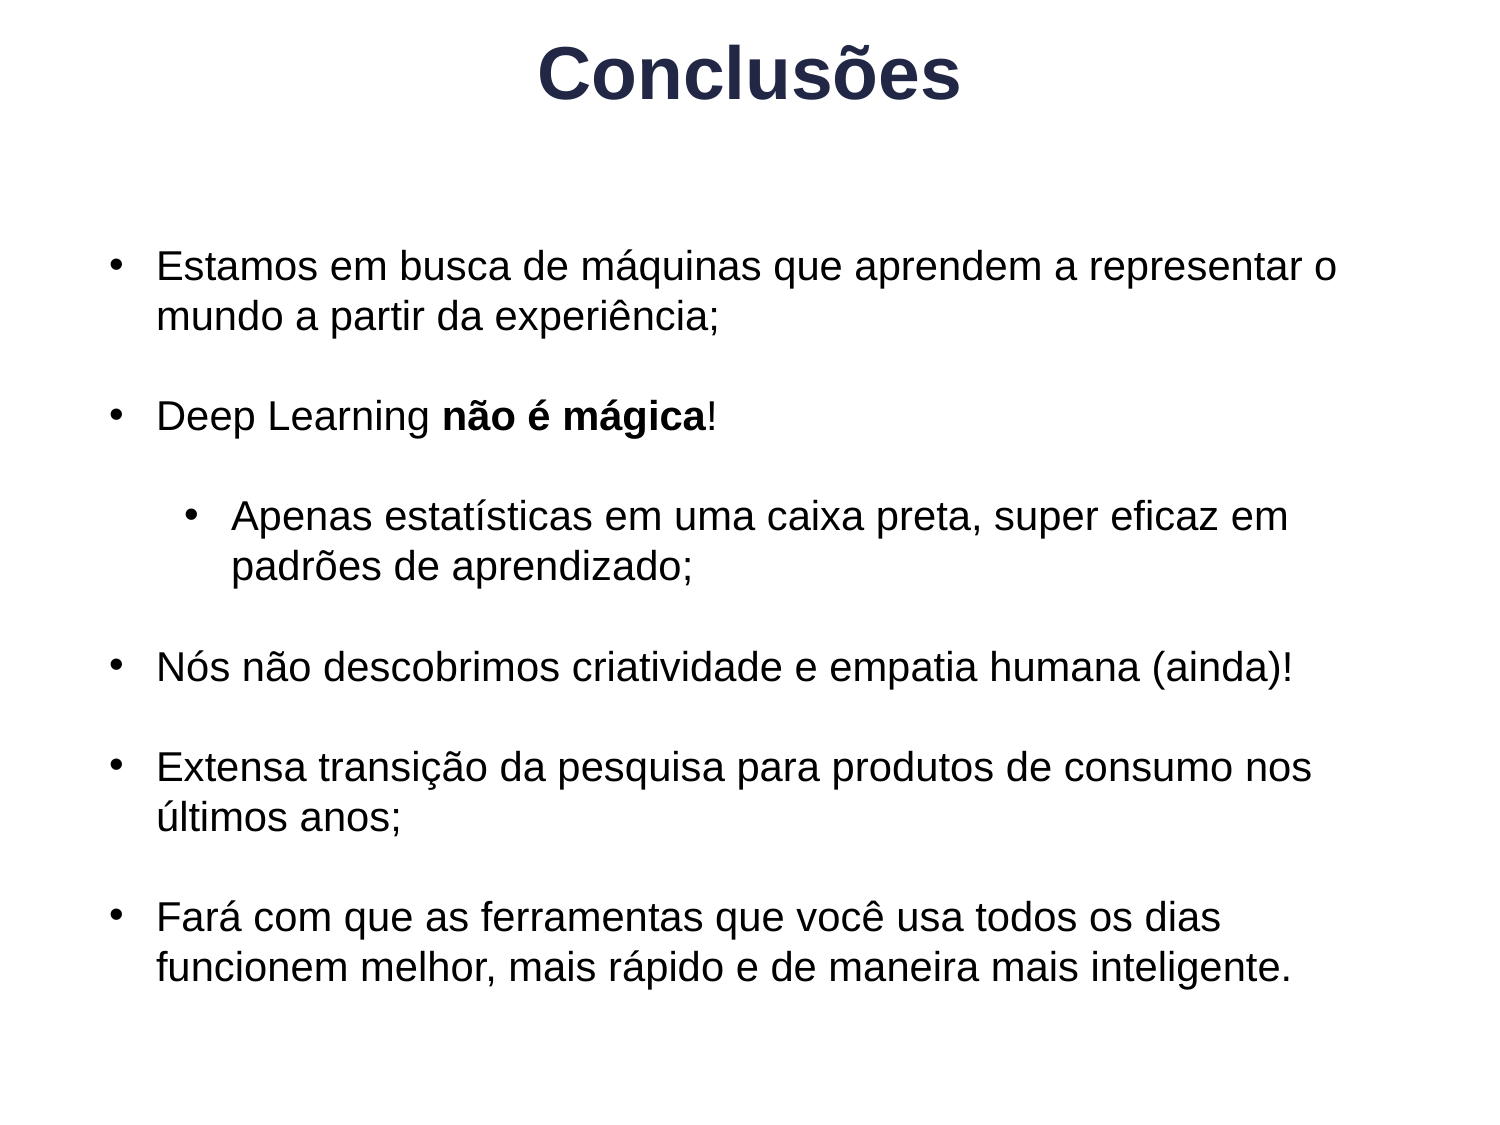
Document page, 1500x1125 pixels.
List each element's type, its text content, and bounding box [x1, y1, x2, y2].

title Conclusões [0, 0, 1500, 130]
text_box Estamos em busca de máquinas que aprendem a representar o mundo a partir da experiência; Deep Learning não é mágica! Apenas estatísticas em uma caixa preta, super eficaz em padrões de aprendizado; Nós não descobrimos criatividade e empatia humana (ainda)! Extensa transição da pesquisa para produtos de consumo nos últimos anos; Fará com que as ferramentas que você usa todos os dias funcionem melhor, mais rápido e de maneira mais inteligente. [94, 231, 1406, 997]
